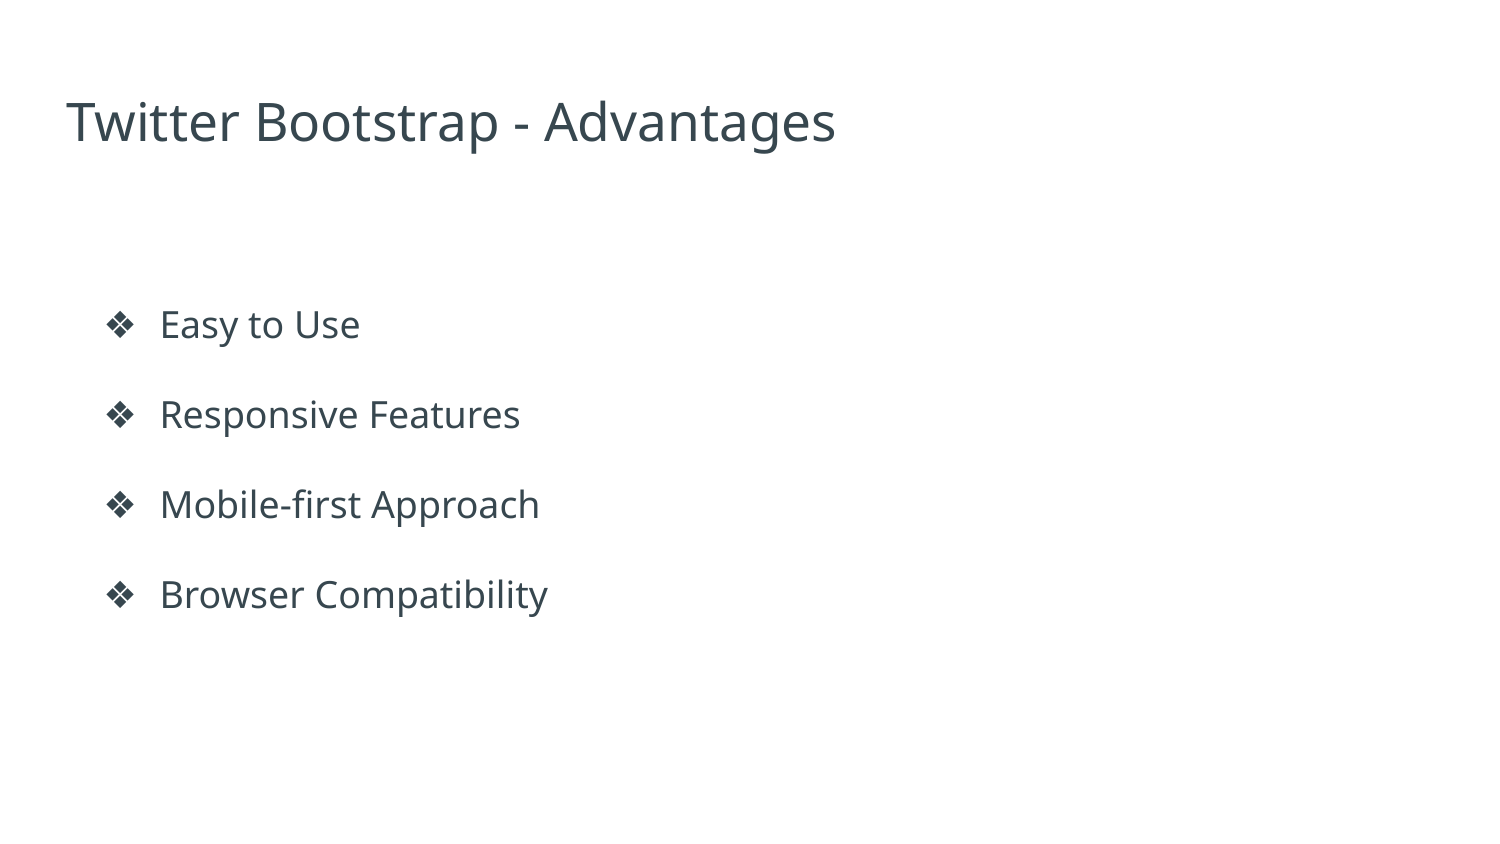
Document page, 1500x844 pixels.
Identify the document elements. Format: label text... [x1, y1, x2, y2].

title Twitter Bootstrap - Advantages [51, 72, 1449, 167]
list Easy to Use Responsive Features Mobile-first Approach Browser Compatibility [69, 241, 1443, 747]
